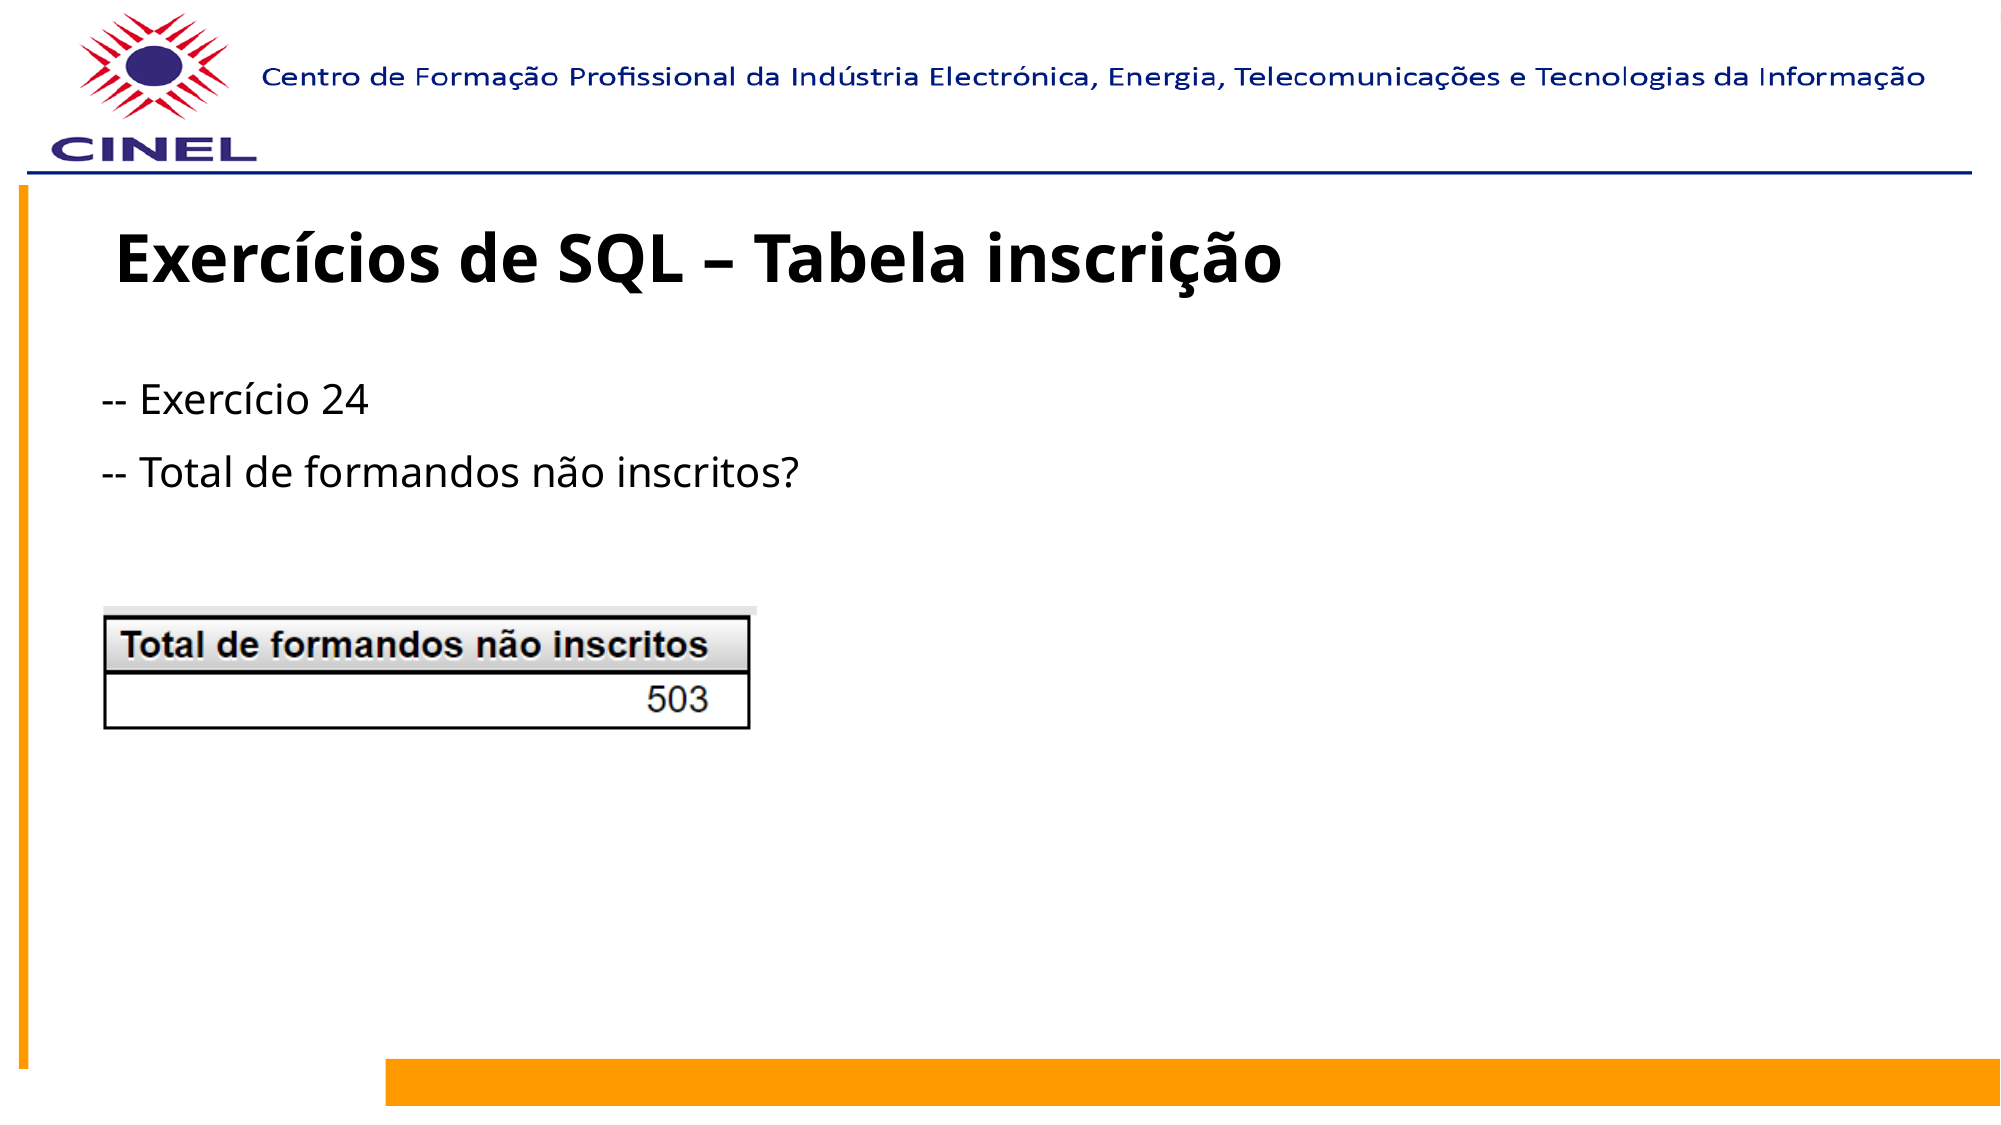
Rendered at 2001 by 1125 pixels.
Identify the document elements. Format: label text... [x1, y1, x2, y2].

picture [99, 605, 757, 737]
list -- Exercício 24 -- Total de formandos não inscritos? [86, 349, 1887, 993]
title Exercícios de SQL – Tabela inscrição [99, 162, 1900, 350]
picture [7, 8, 2000, 185]
